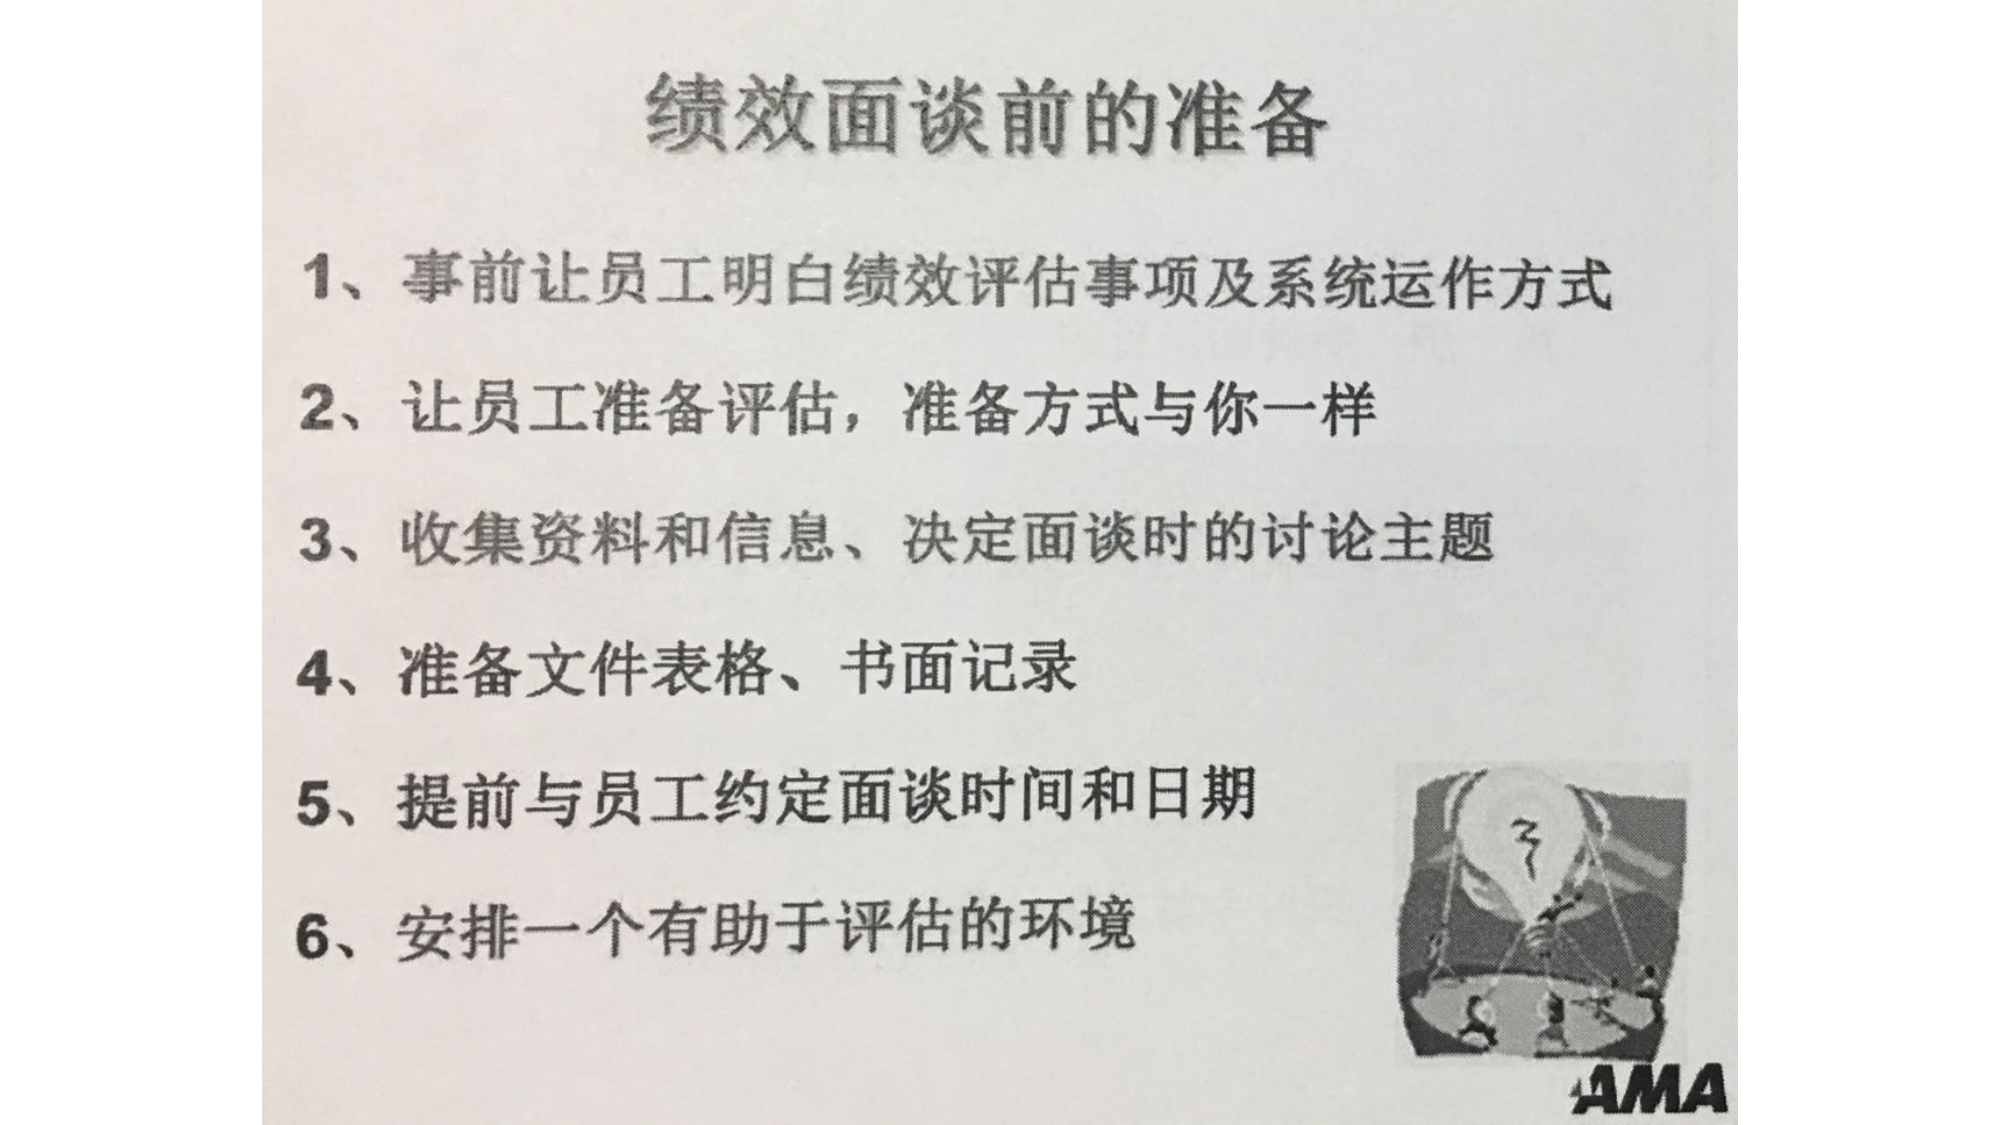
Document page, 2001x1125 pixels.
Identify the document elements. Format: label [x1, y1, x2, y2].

picture [262, 0, 1738, 1125]
